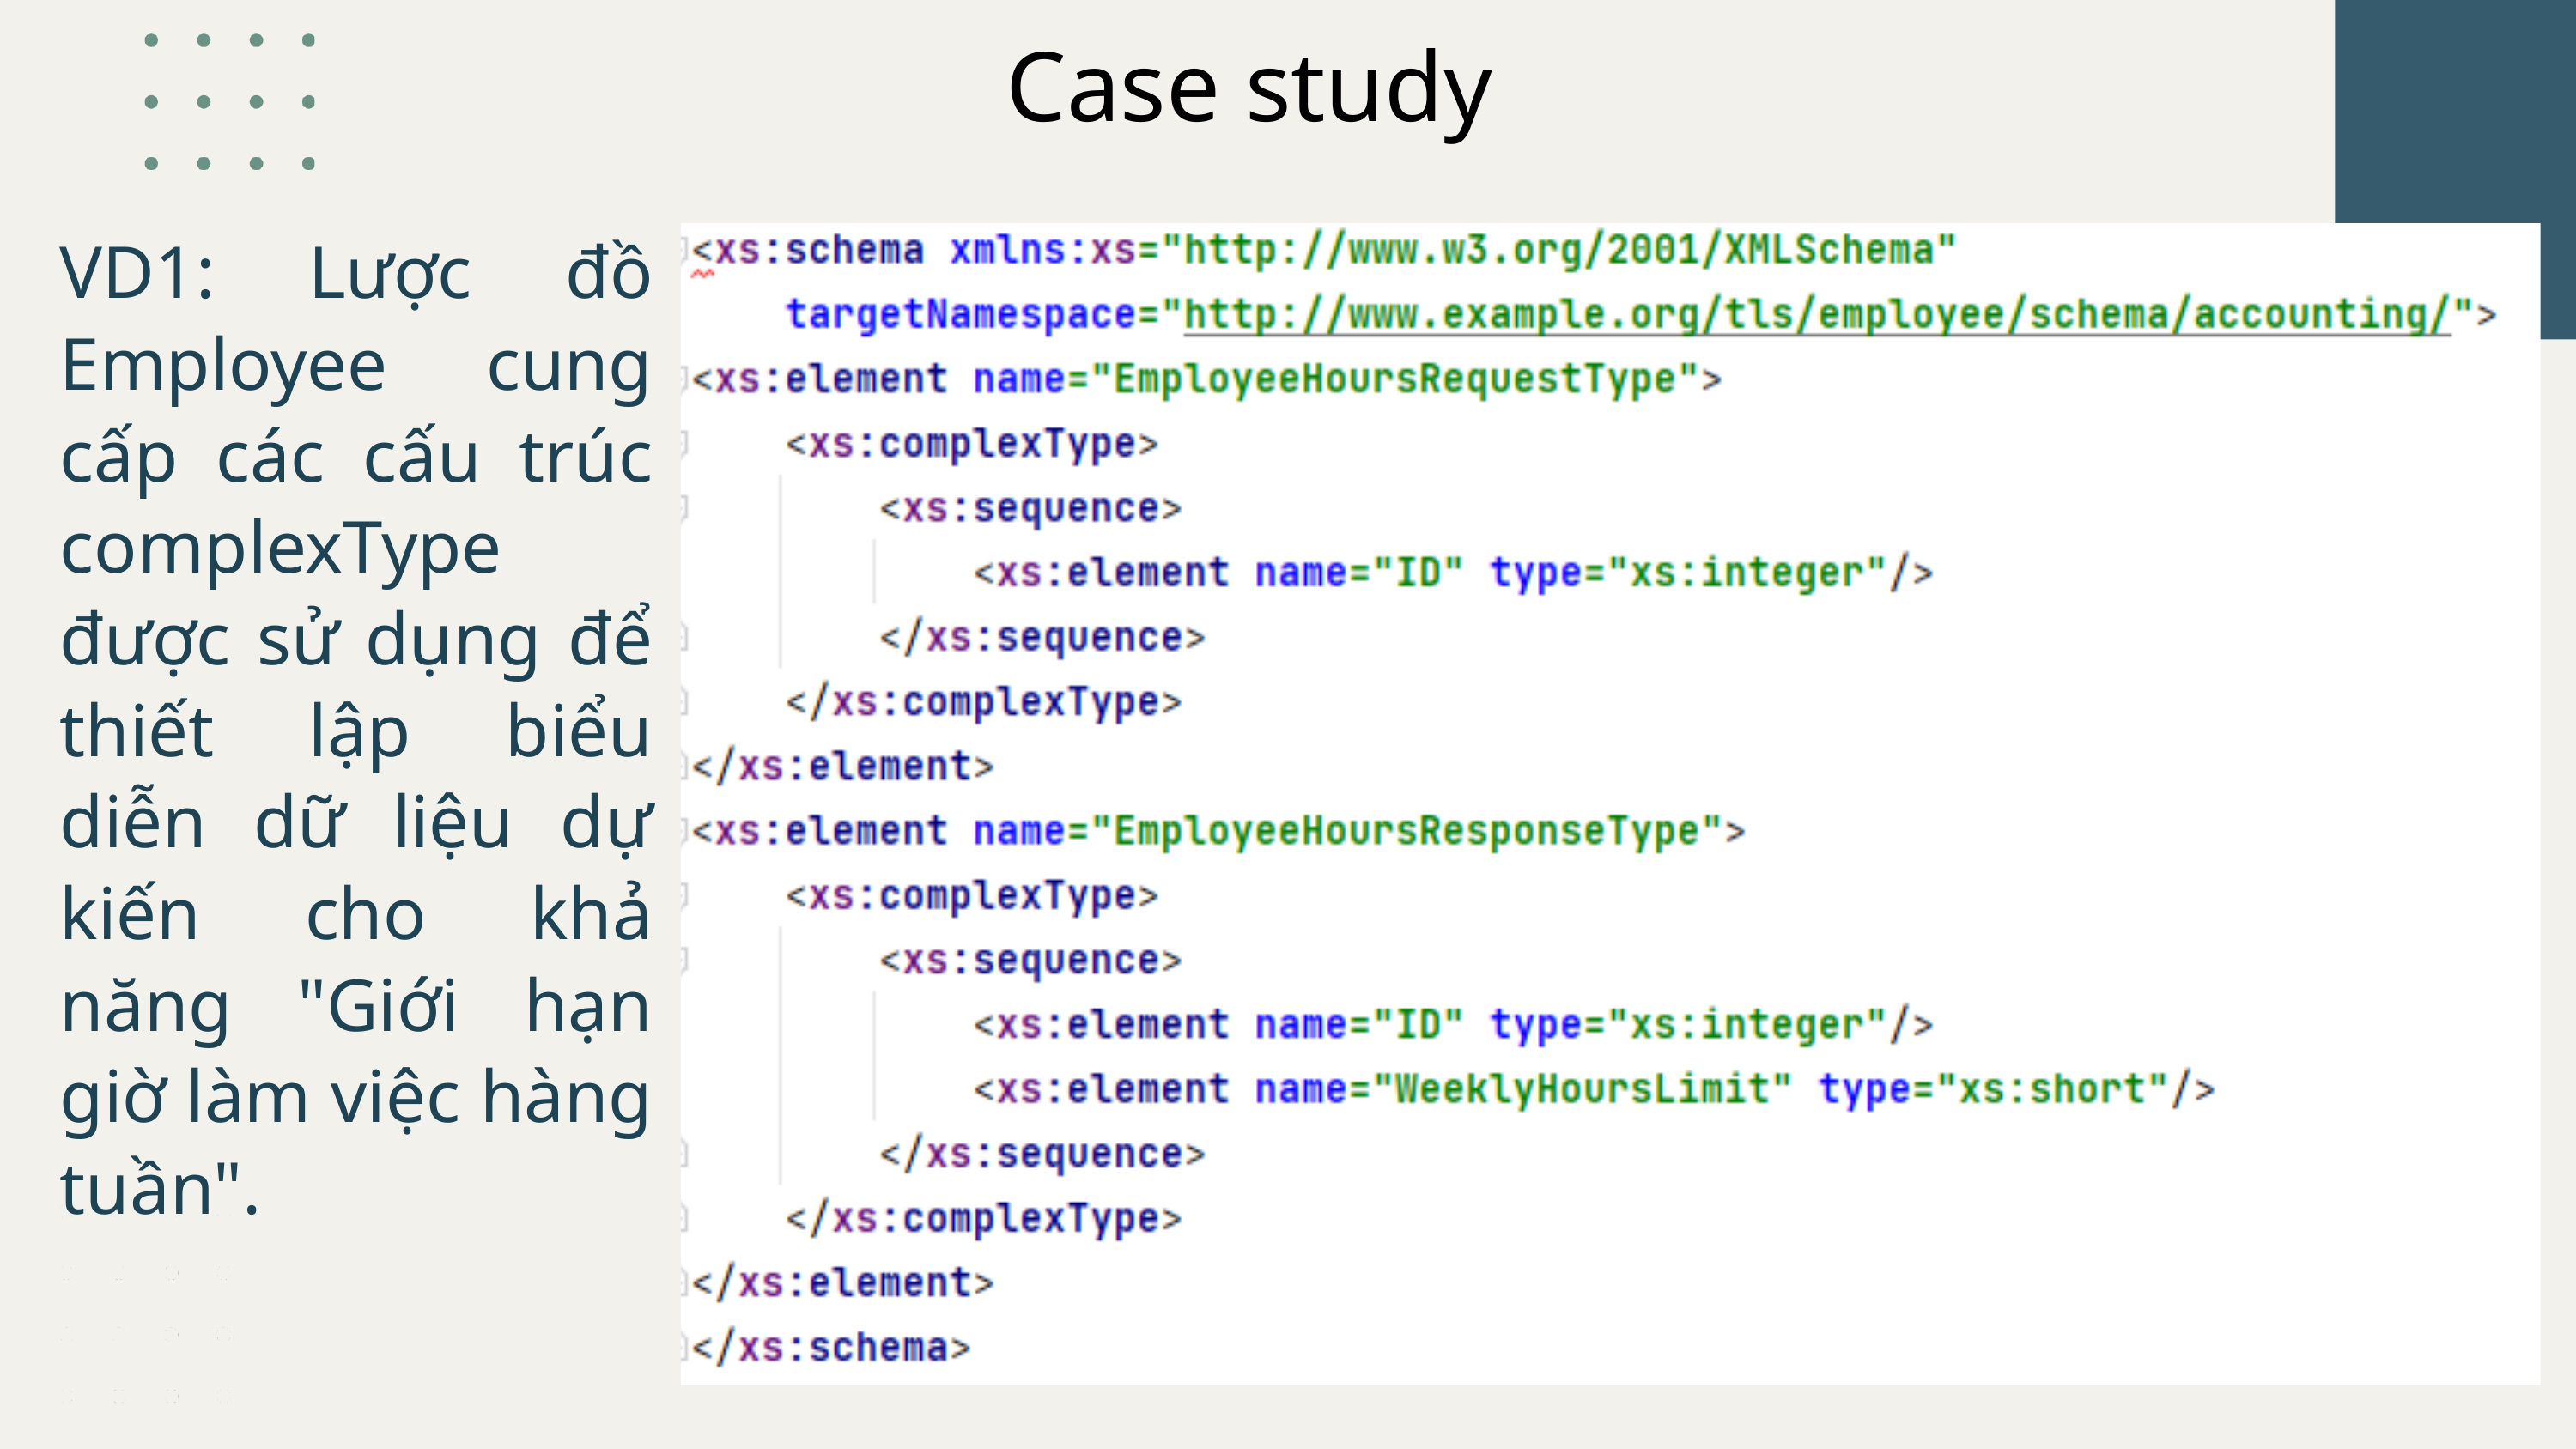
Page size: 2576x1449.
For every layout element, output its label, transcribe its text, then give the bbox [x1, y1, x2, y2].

text_box VD1: Lược đồ Employee cung cấp các cấu trúc complexType được sử dụng để thiết lập biểu diễn dữ liệu dự kiến cho khả năng "Giới hạn giờ làm việc hàng tuần". [59, 221, 653, 1229]
text_box [59, 1229, 230, 1403]
text_box [2335, 0, 2576, 340]
text_box [680, 223, 2541, 1385]
text_box [144, 0, 315, 170]
text_box Case study [984, 40, 1515, 141]
